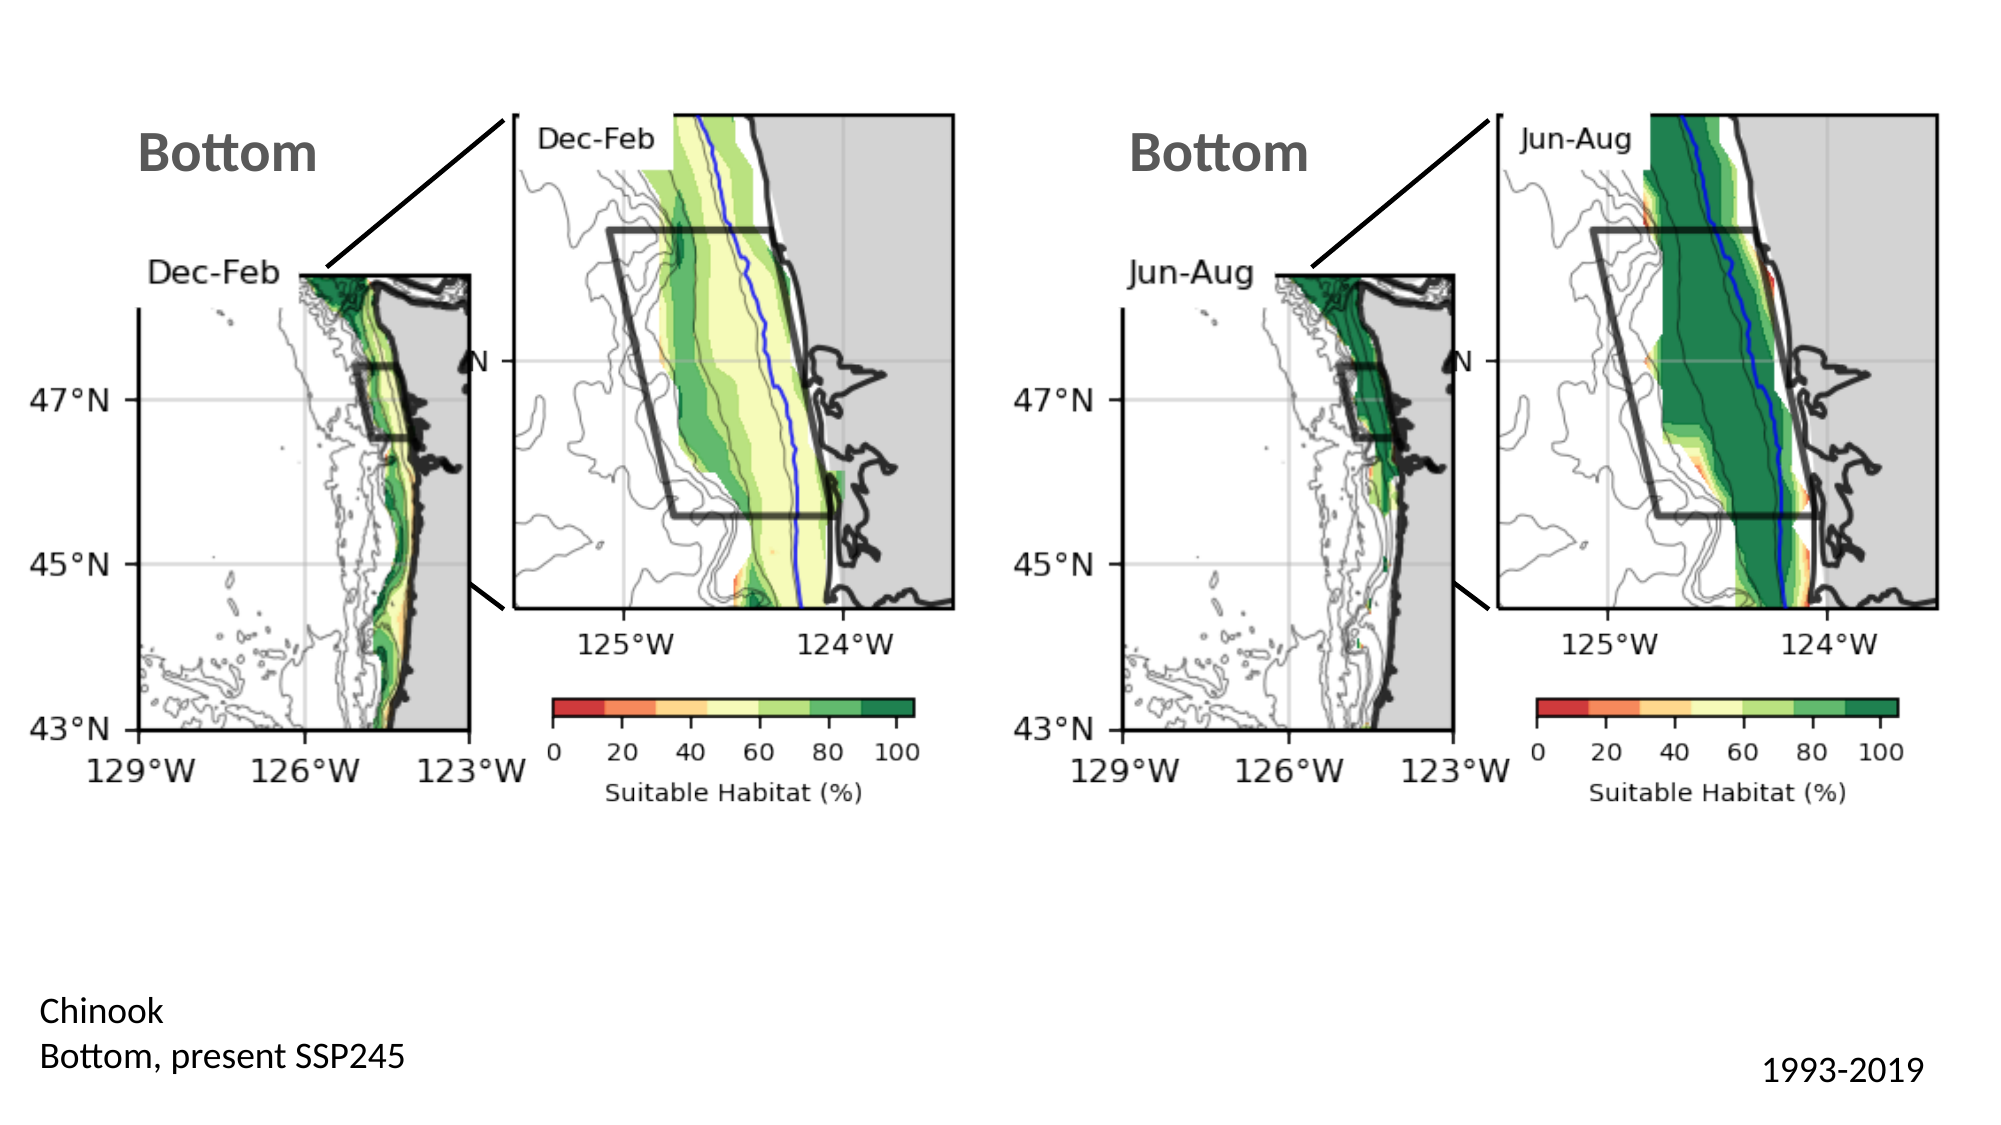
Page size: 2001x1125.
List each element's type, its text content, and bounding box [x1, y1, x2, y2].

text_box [1058, 20, 2000, 816]
text_box Chinook Bottom, present SSP245 [24, 978, 422, 1084]
text_box 1993-2019 [1746, 1037, 1940, 1097]
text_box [0, 20, 1058, 816]
